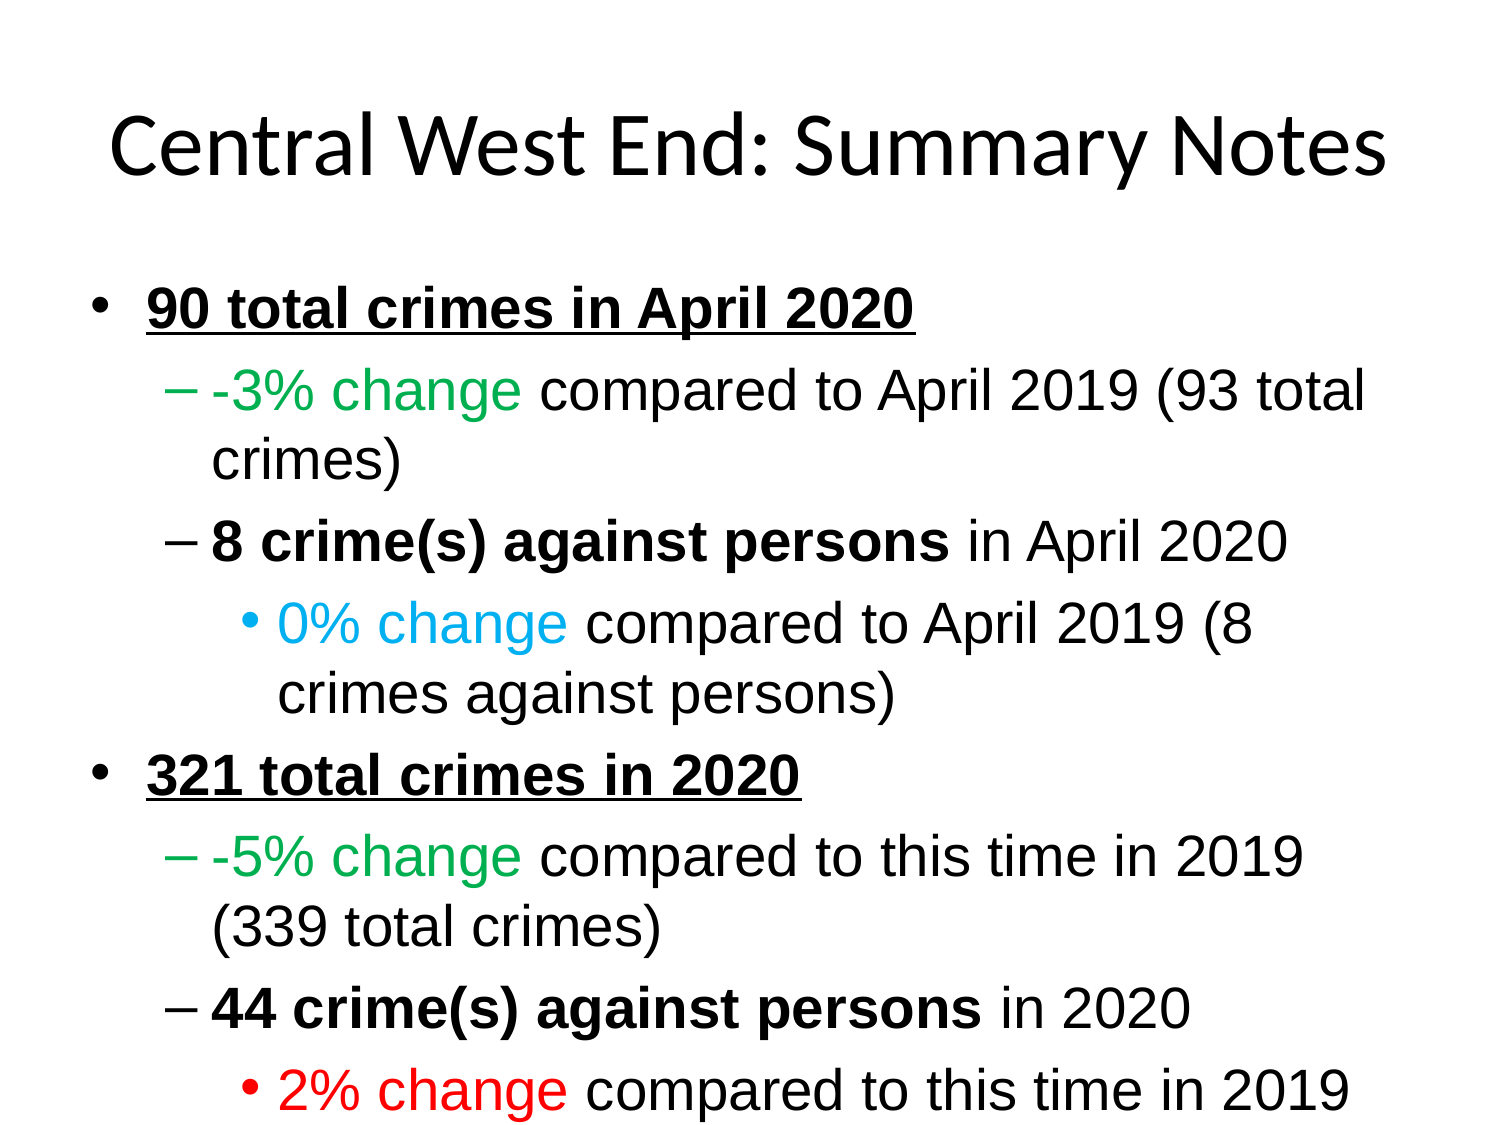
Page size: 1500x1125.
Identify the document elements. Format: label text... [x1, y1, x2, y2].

title Central West End: Summary Notes [75, 45, 1425, 233]
list 90 total crimes in April 2020 -3% change compared to April 2019 (93 total crimes) 8 crime(s) against persons in April 2020 0% change compared to April 2019 (8 crimes against persons) 321 total crimes in 2020 -5% change compared to this time in 2019 (339 total crimes) 44 crime(s) against persons in 2020 2% change compared to this time in 2019 (43 crimes against persons) [75, 262, 1425, 1005]
